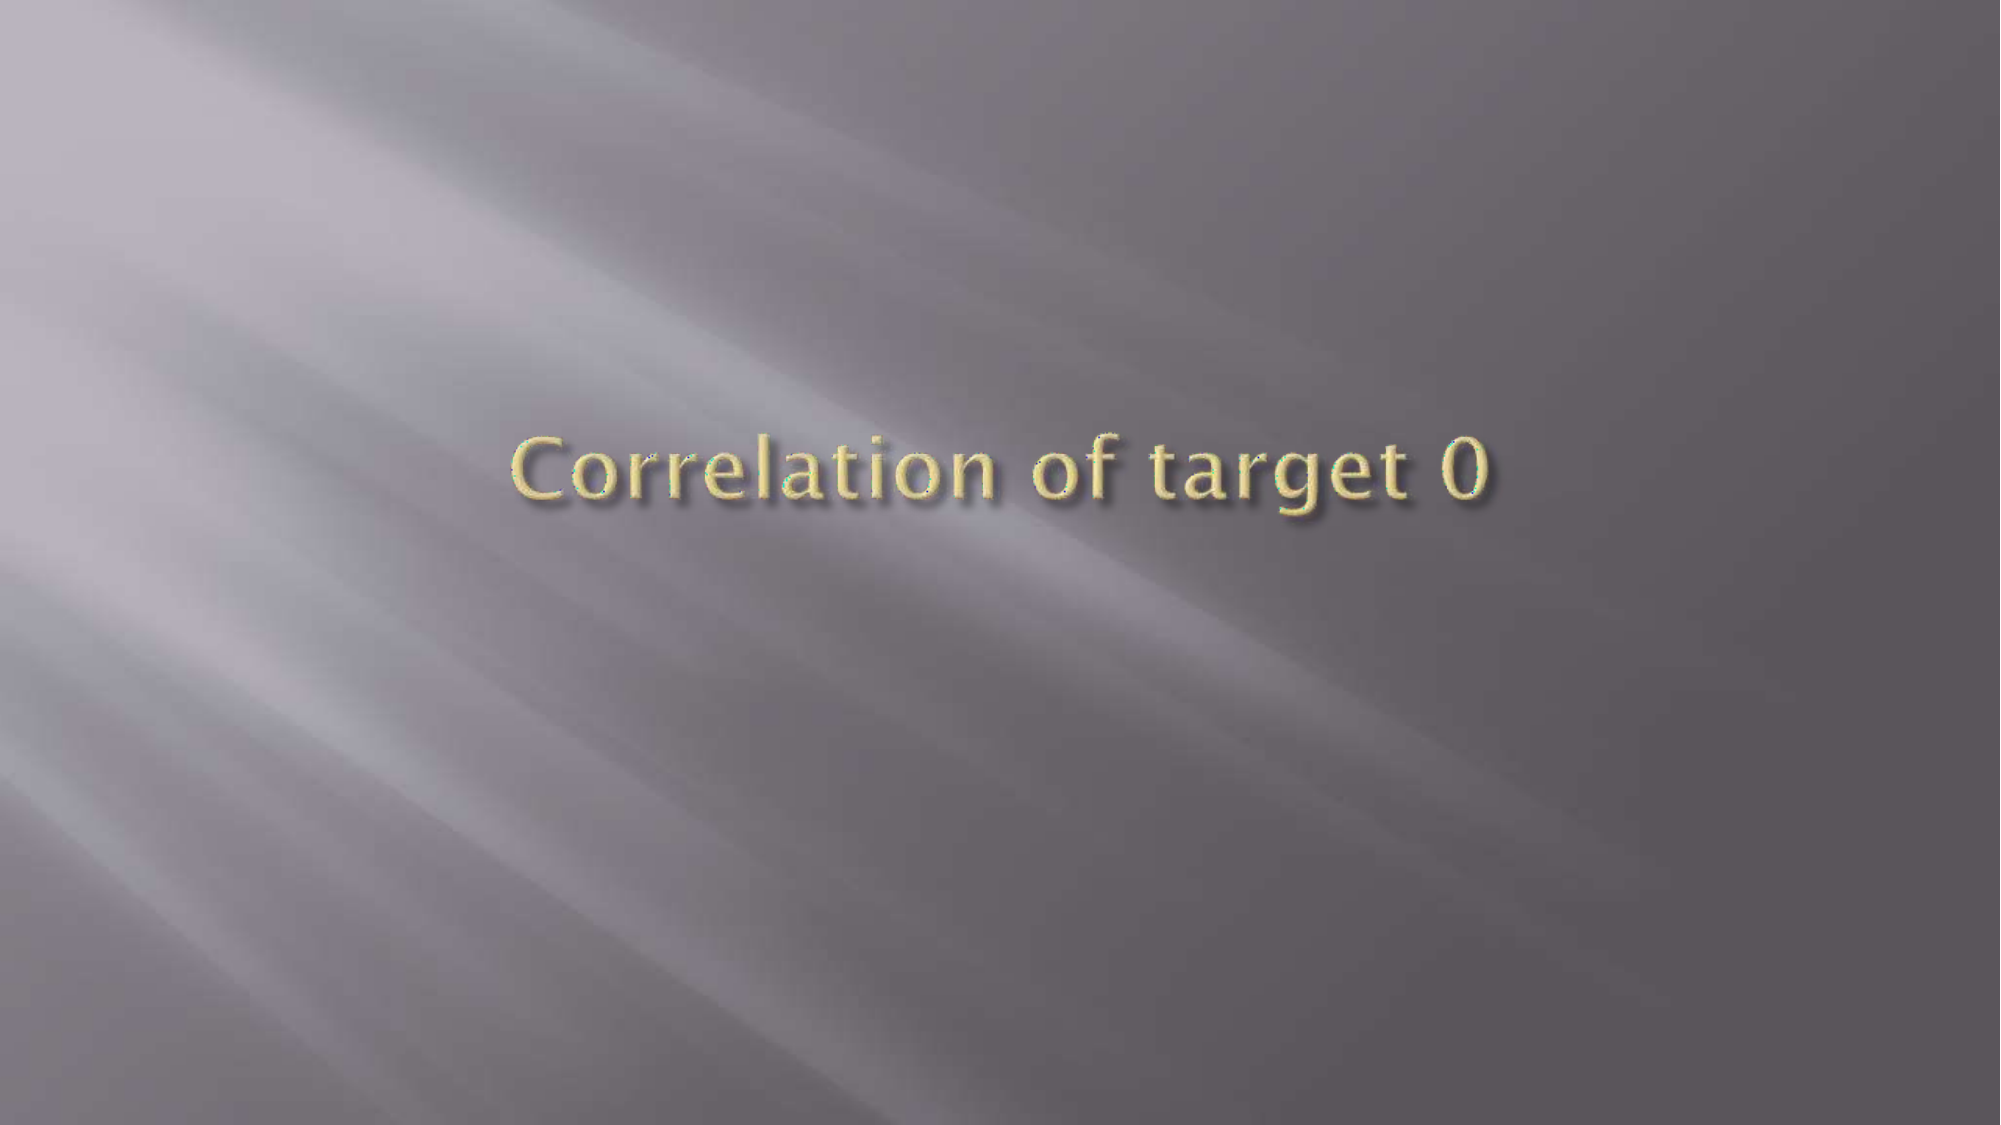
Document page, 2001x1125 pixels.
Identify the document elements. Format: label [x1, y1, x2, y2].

text_box [505, 426, 1511, 539]
text_box [0, 0, 2000, 1125]
